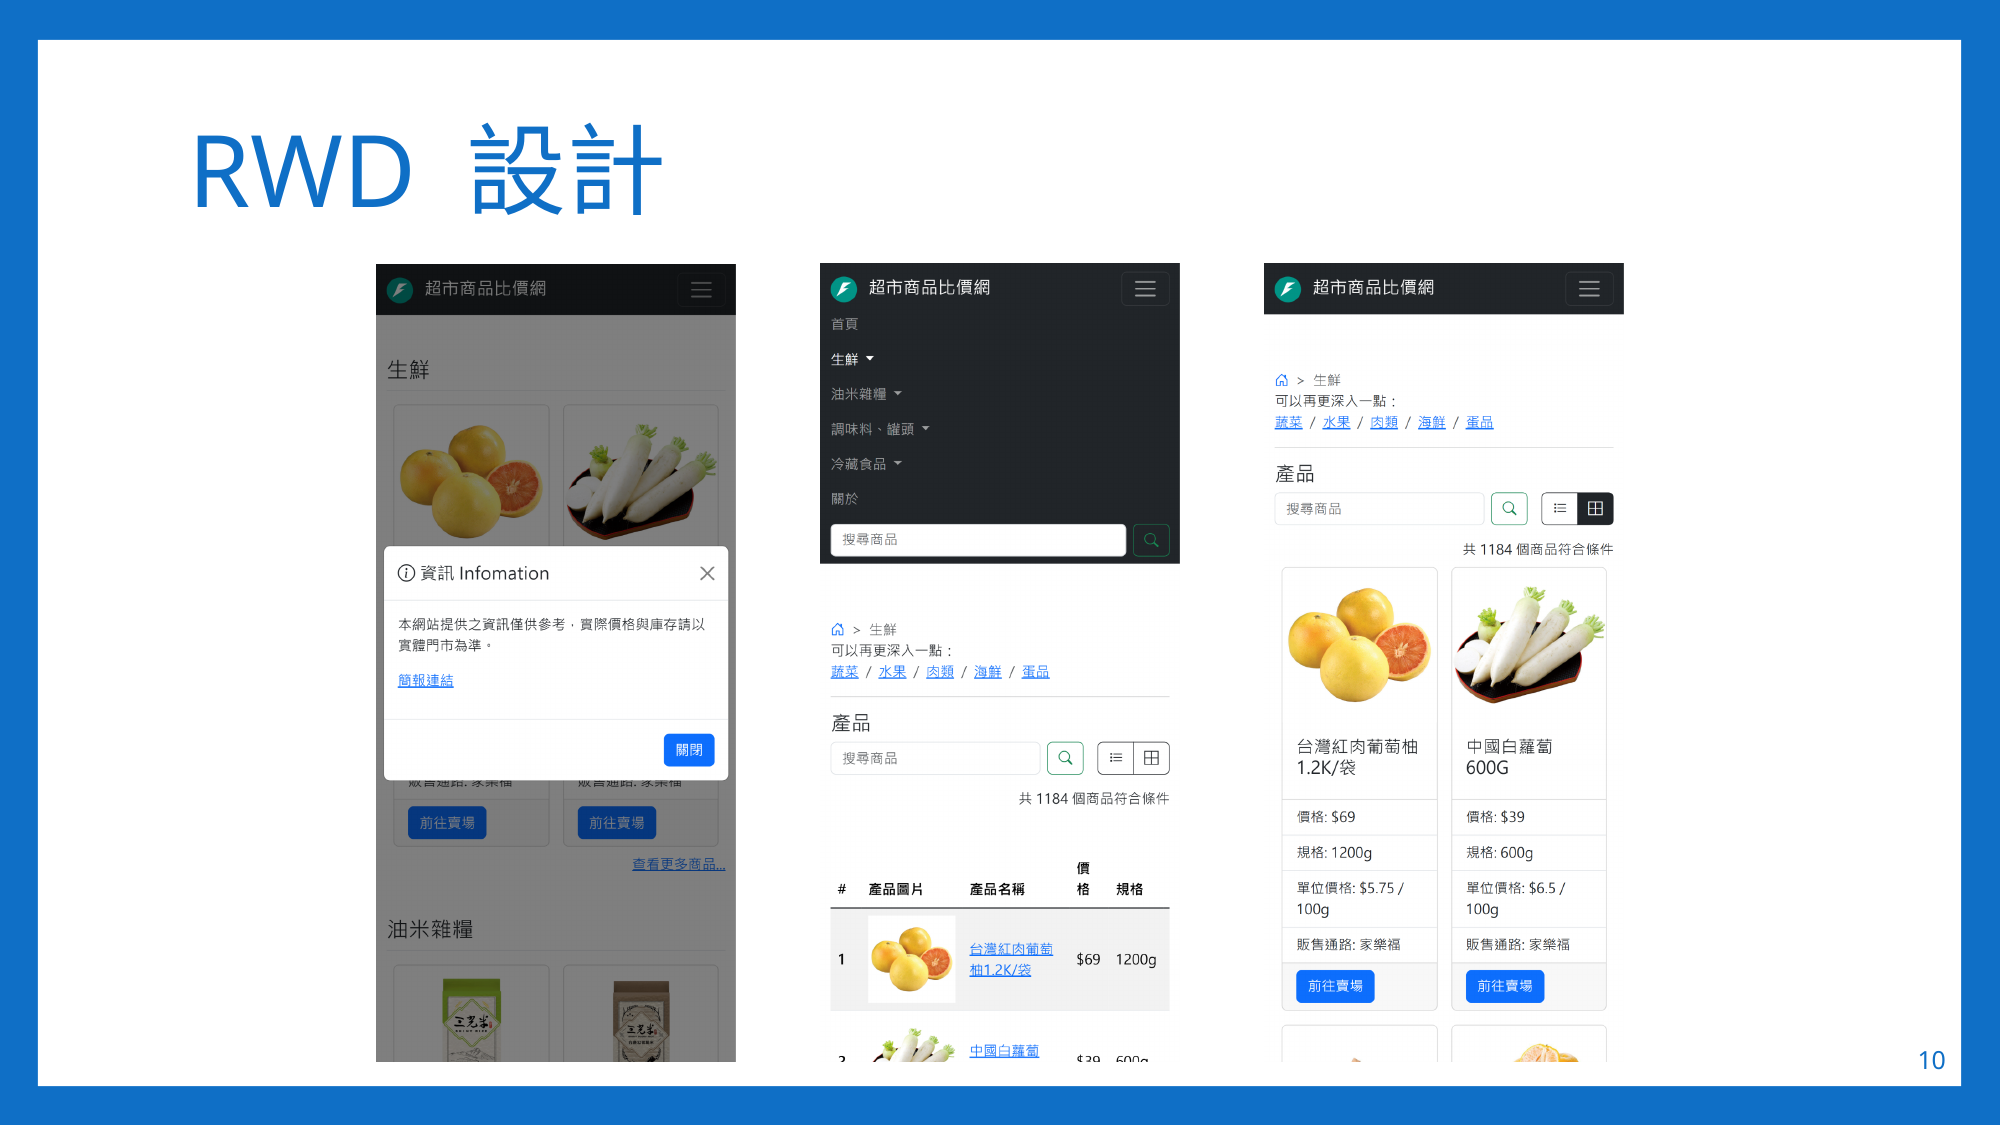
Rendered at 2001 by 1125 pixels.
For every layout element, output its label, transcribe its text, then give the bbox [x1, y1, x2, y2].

picture [376, 263, 736, 1062]
picture [1264, 263, 1624, 1062]
slide_number 10 [1681, 1026, 1961, 1087]
title RWD 設計 [173, 59, 1827, 237]
picture [820, 263, 1180, 1062]
